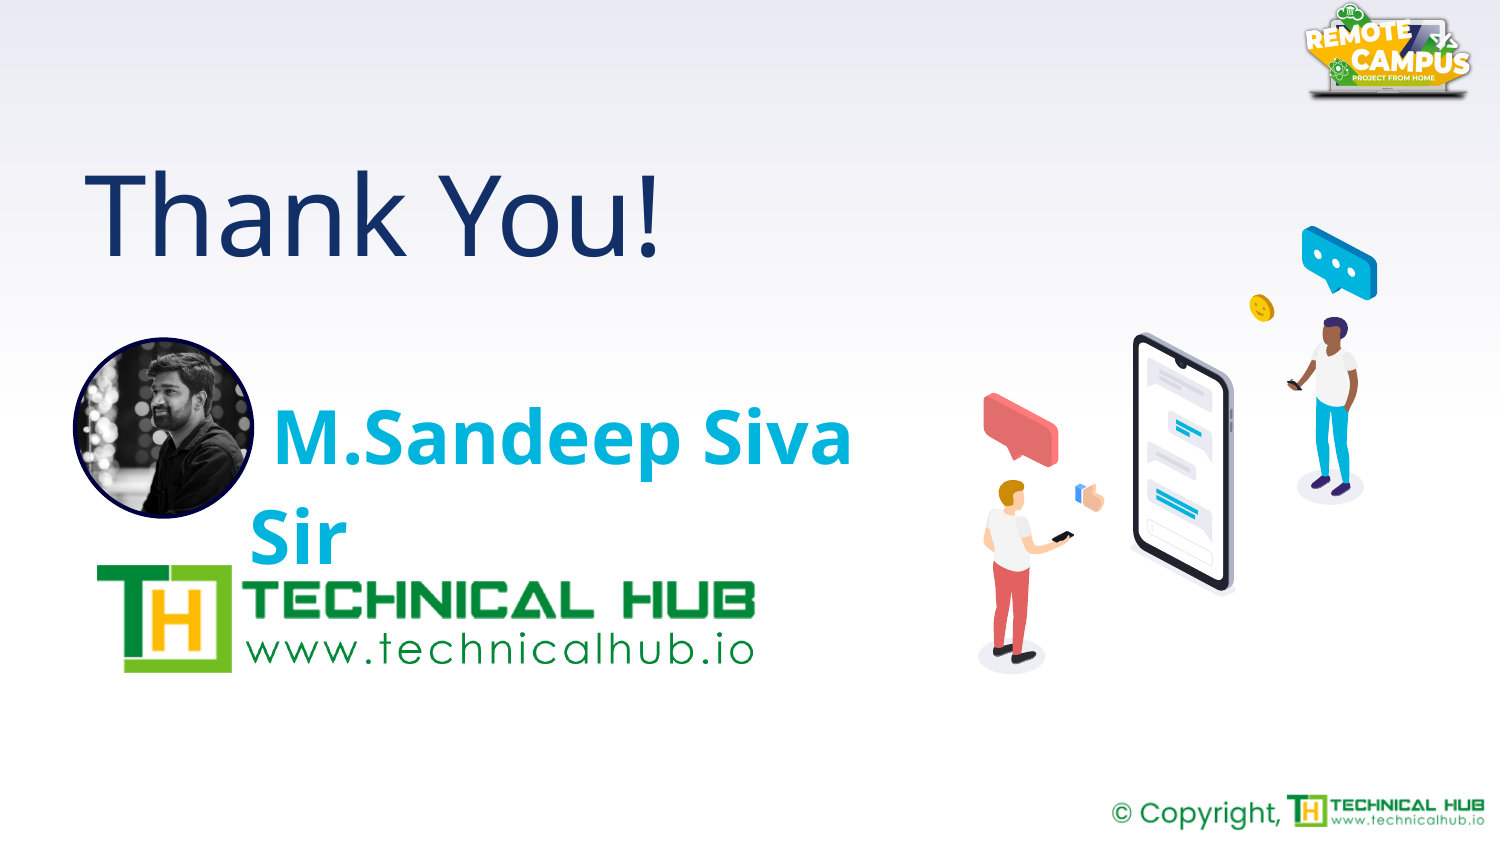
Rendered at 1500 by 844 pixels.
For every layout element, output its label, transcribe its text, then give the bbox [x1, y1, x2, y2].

picture [1100, 790, 1500, 835]
picture [1299, 0, 1475, 105]
text_box [72, 337, 255, 519]
title Thank You! [84, 169, 1097, 307]
picture [74, 541, 802, 693]
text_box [977, 225, 1378, 675]
subtitle M.Sandeep Siva Sir [249, 370, 963, 504]
